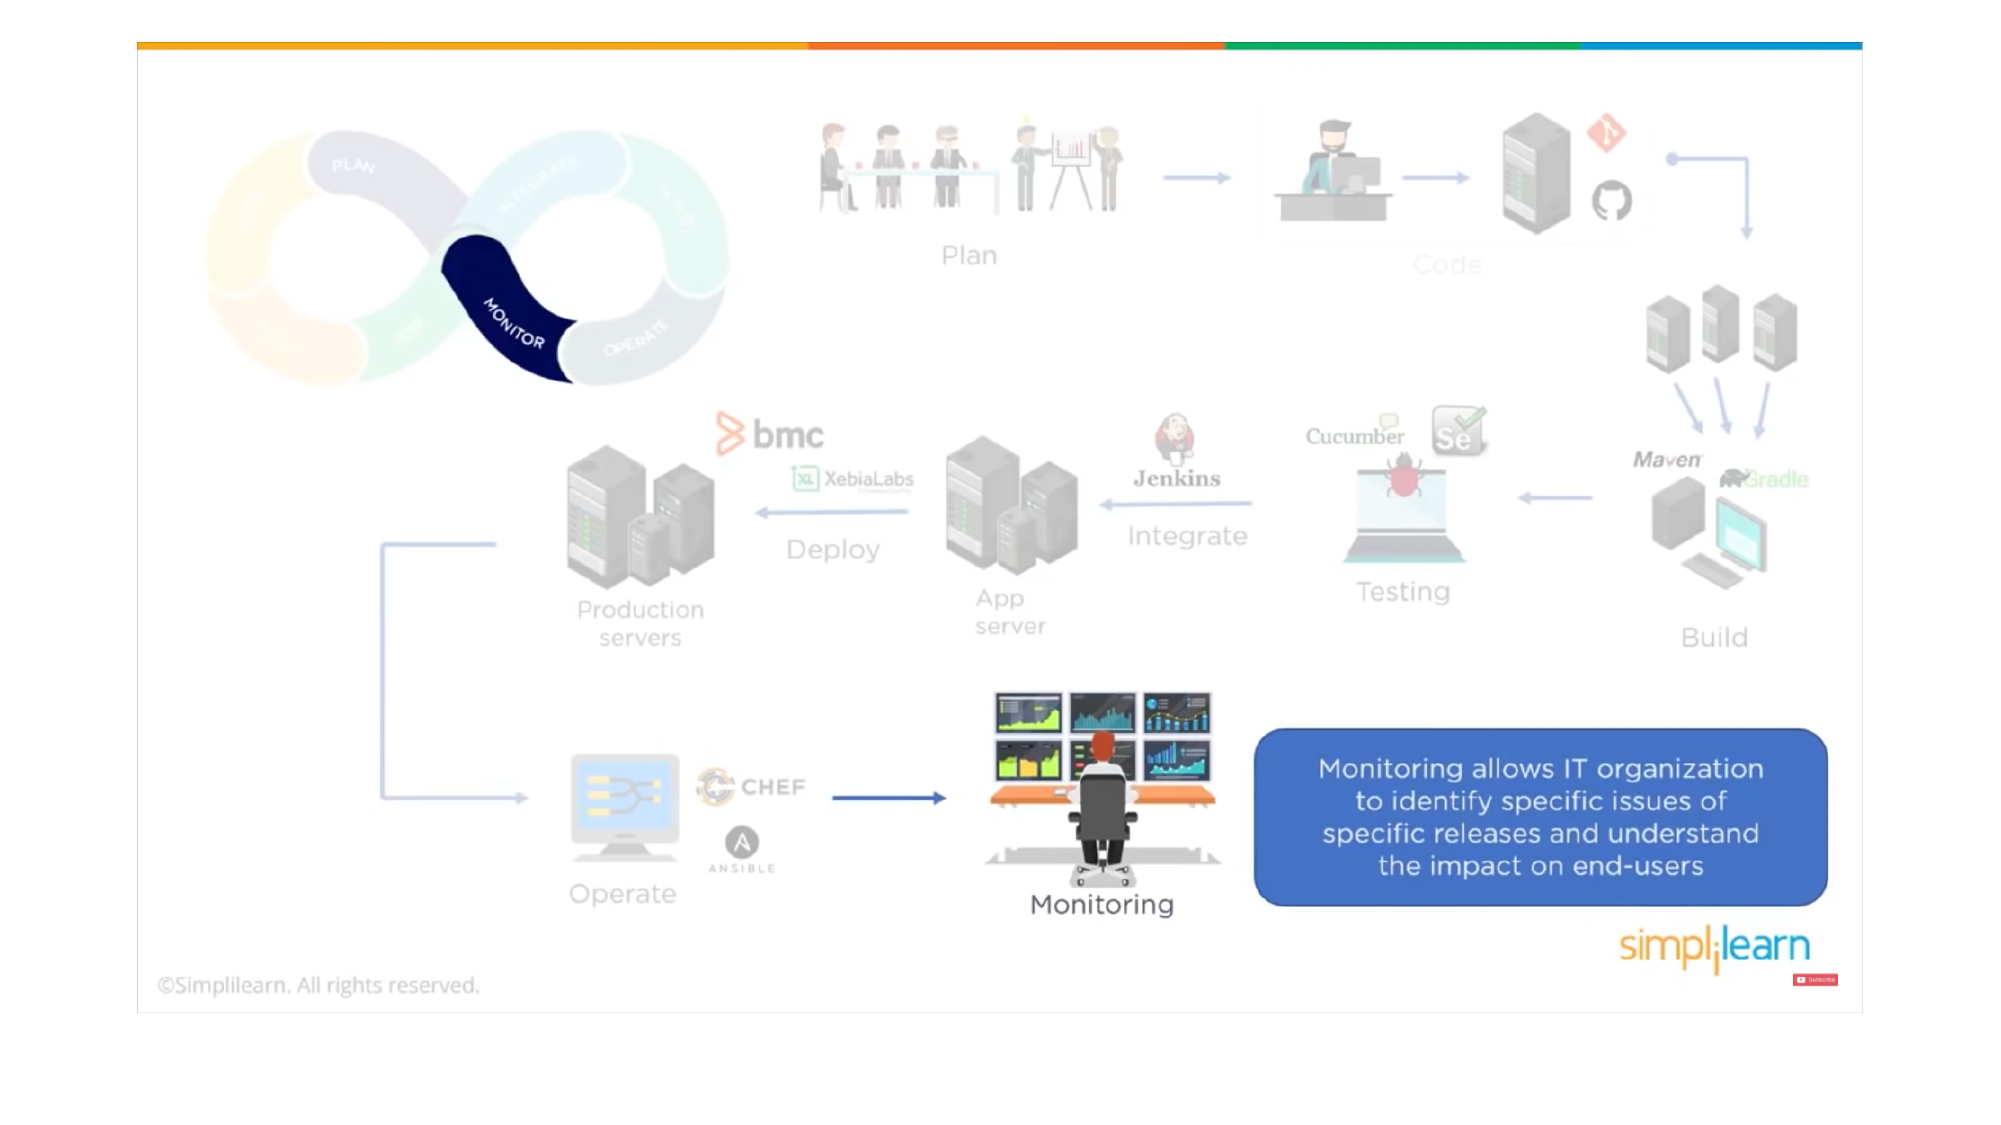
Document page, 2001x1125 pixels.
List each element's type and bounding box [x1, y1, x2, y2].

list [137, 42, 1863, 1013]
